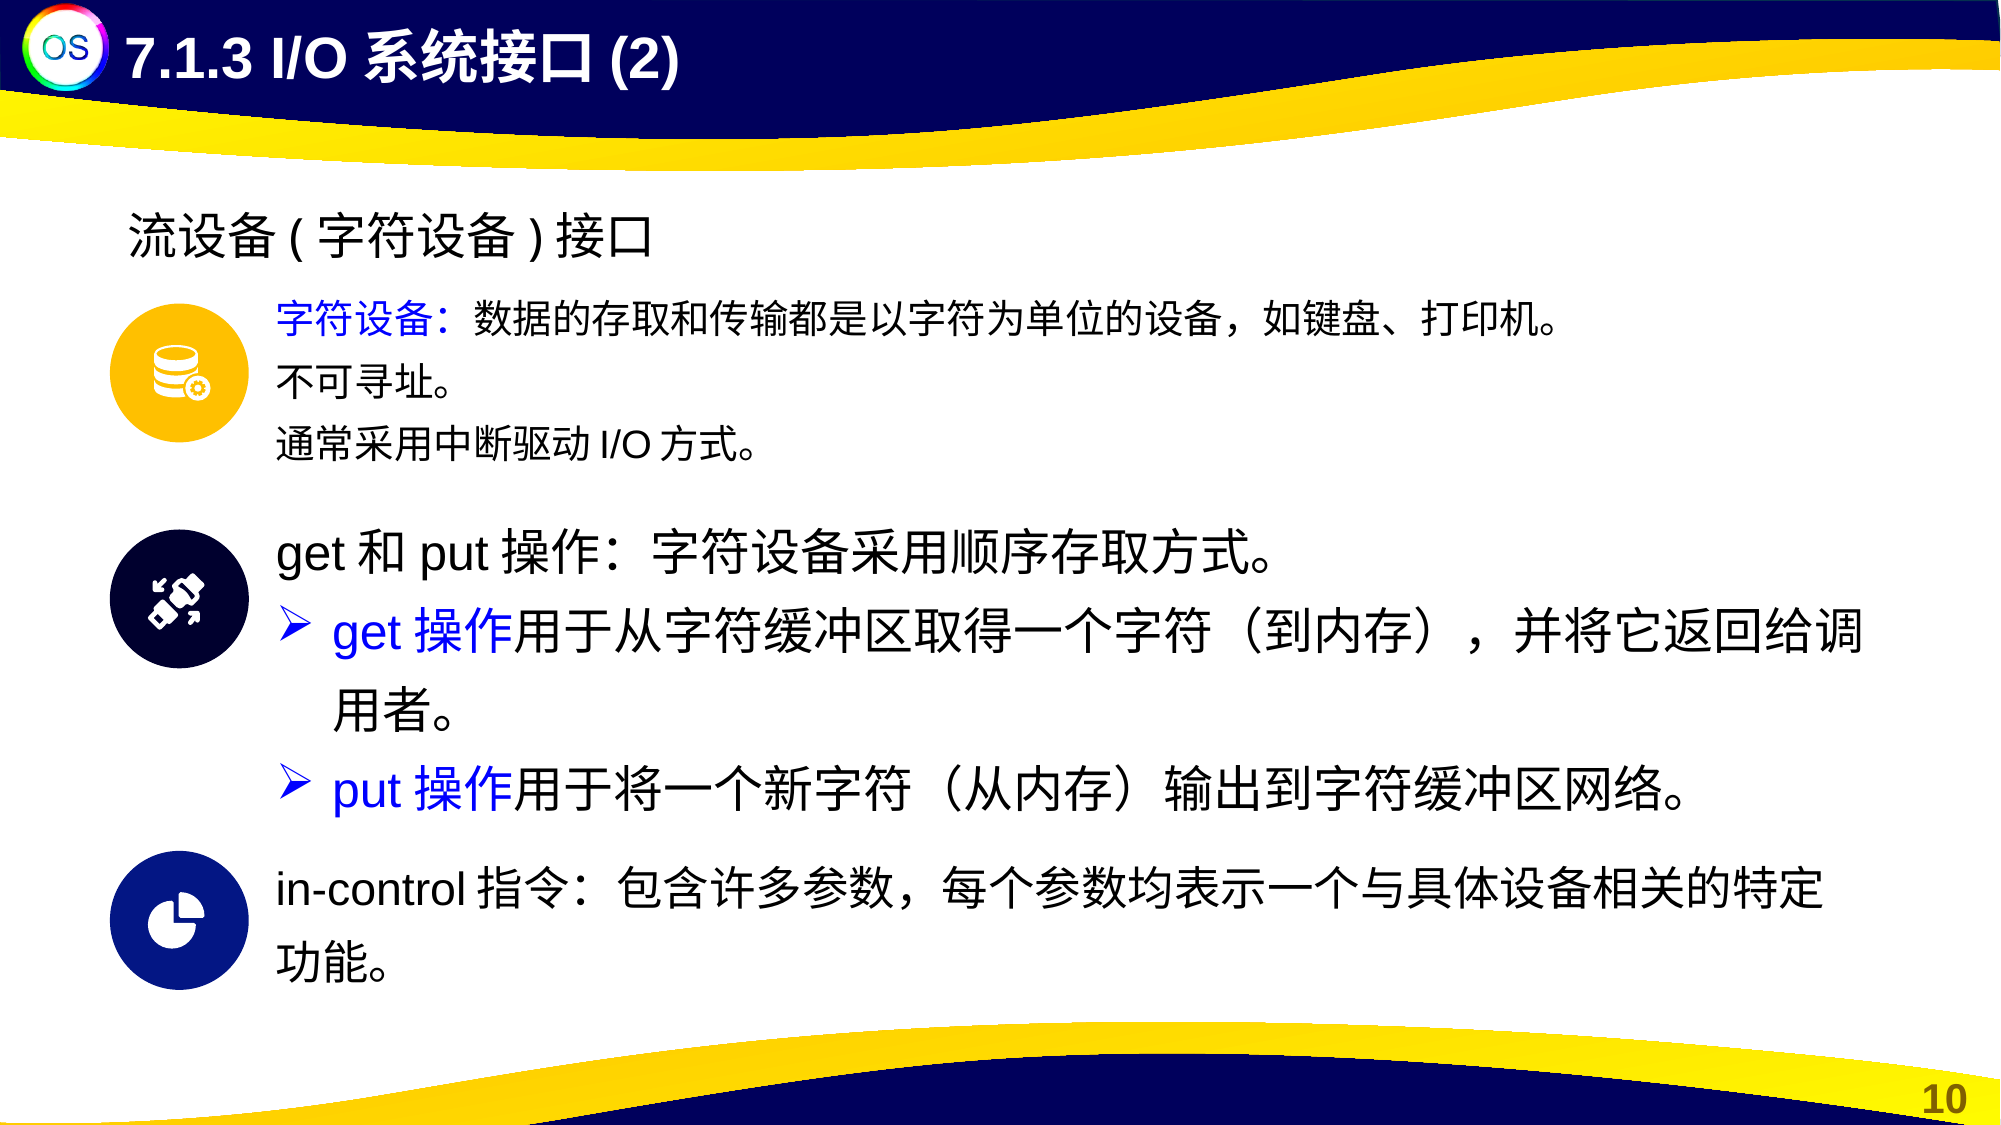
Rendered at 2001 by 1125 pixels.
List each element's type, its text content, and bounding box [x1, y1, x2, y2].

text_box [109, 850, 249, 990]
text_box [169, 573, 205, 609]
text_box in-control指令：包含许多参数，每个参数均表示一个与具体设备相关的特定功能。 [260, 832, 1864, 997]
text_box [152, 577, 167, 593]
text_box [154, 345, 211, 401]
text_box 流设备(字符设备)接口 [38, 177, 1818, 294]
text_box get和put操作：字符设备采用顺序存取方式。 get操作用于从字符缓冲区取得一个字符（到内存），并将它返回给调用者。 put操作用于将一个新字符（从内存）输出到字符缓冲区网络。 [260, 524, 1906, 795]
text_box [147, 900, 196, 949]
text_box [147, 599, 179, 630]
text_box 字符设备：数据的存取和传输都是以字符为单位的设备，如键盘、打印机。 不可寻址。 通常采用中断驱动I/O方式。 [260, 270, 1845, 476]
text_box [187, 610, 200, 625]
text_box [178, 892, 205, 918]
text_box 7.1.3 I/O系统接口(2) [109, 12, 1263, 98]
text_box [109, 303, 249, 443]
text_box [109, 529, 249, 669]
picture [22, 3, 109, 91]
